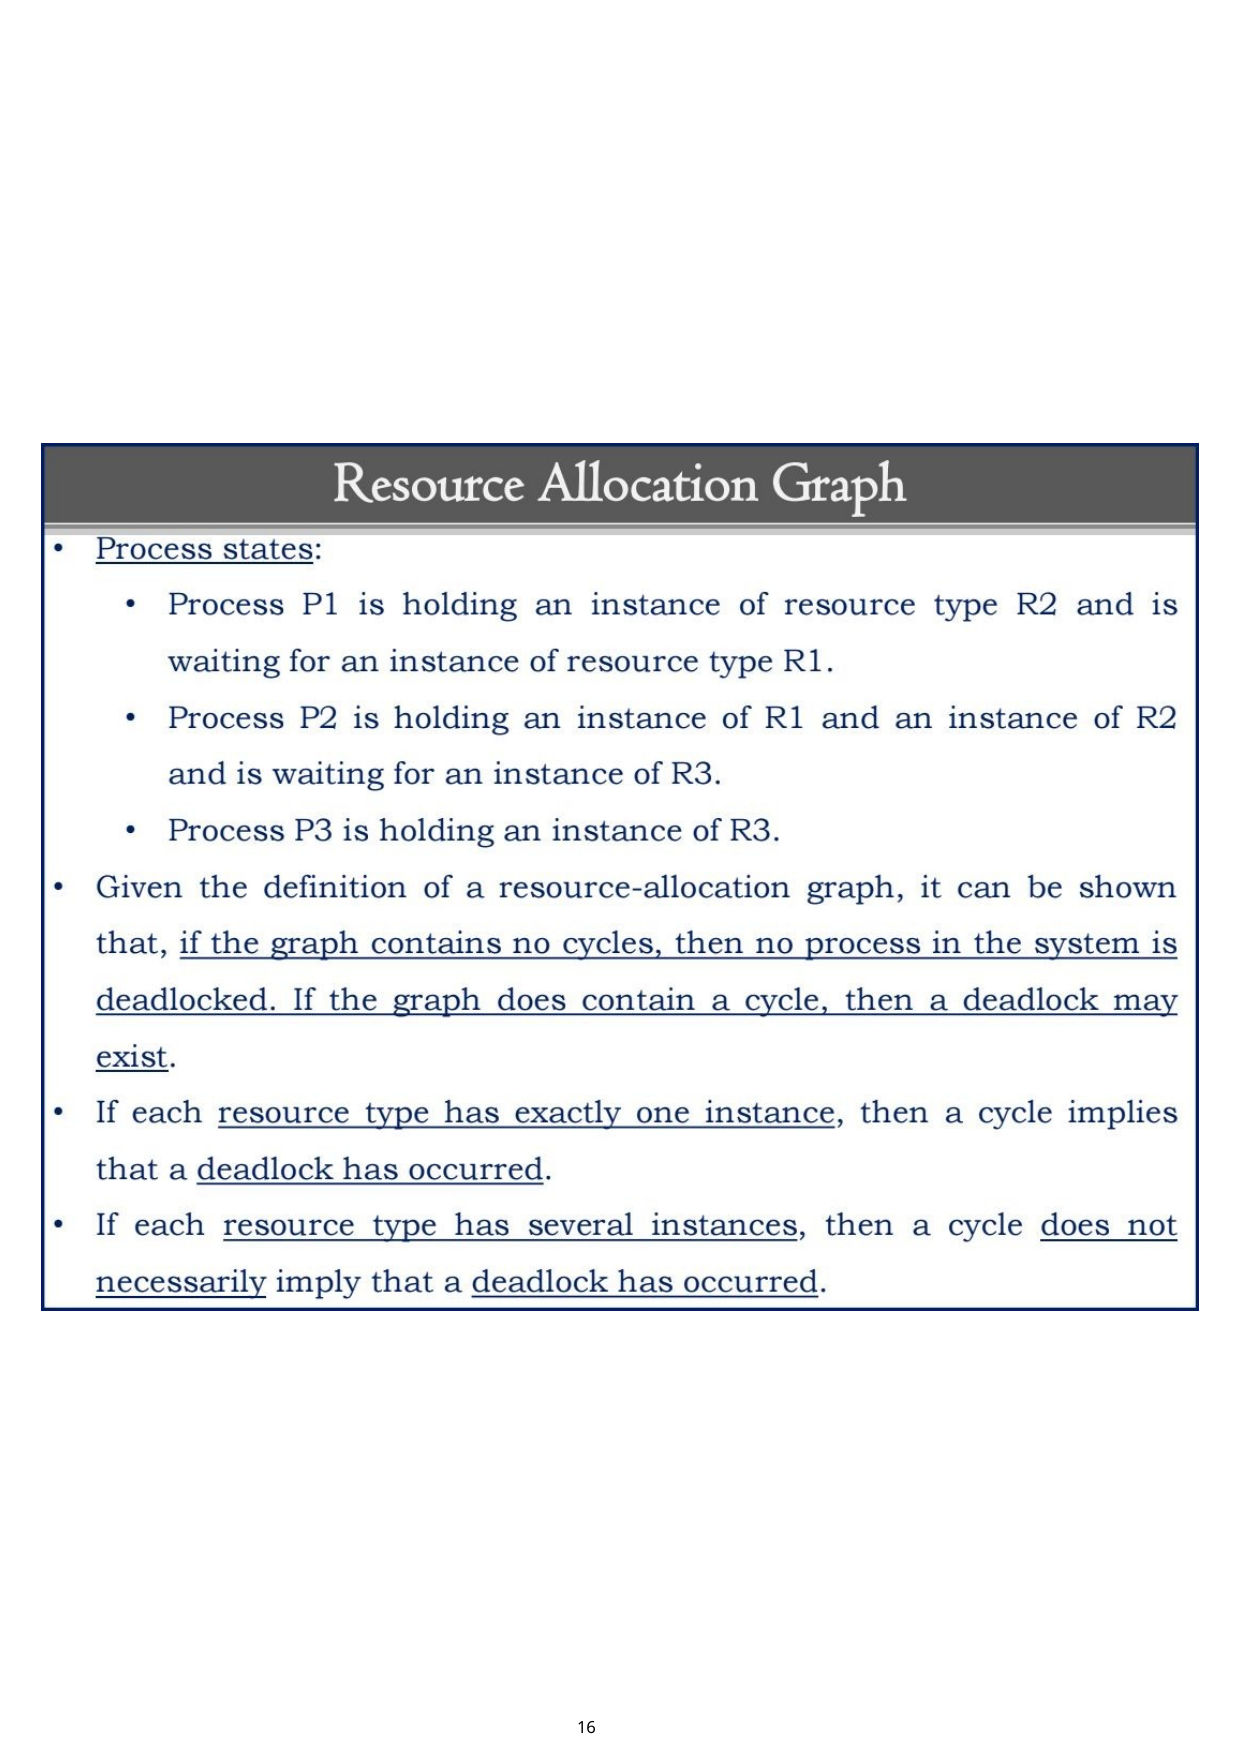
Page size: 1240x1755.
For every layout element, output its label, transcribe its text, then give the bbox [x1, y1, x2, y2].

slide_number 16 [570, 1713, 605, 1755]
picture [41, 442, 1199, 1311]
